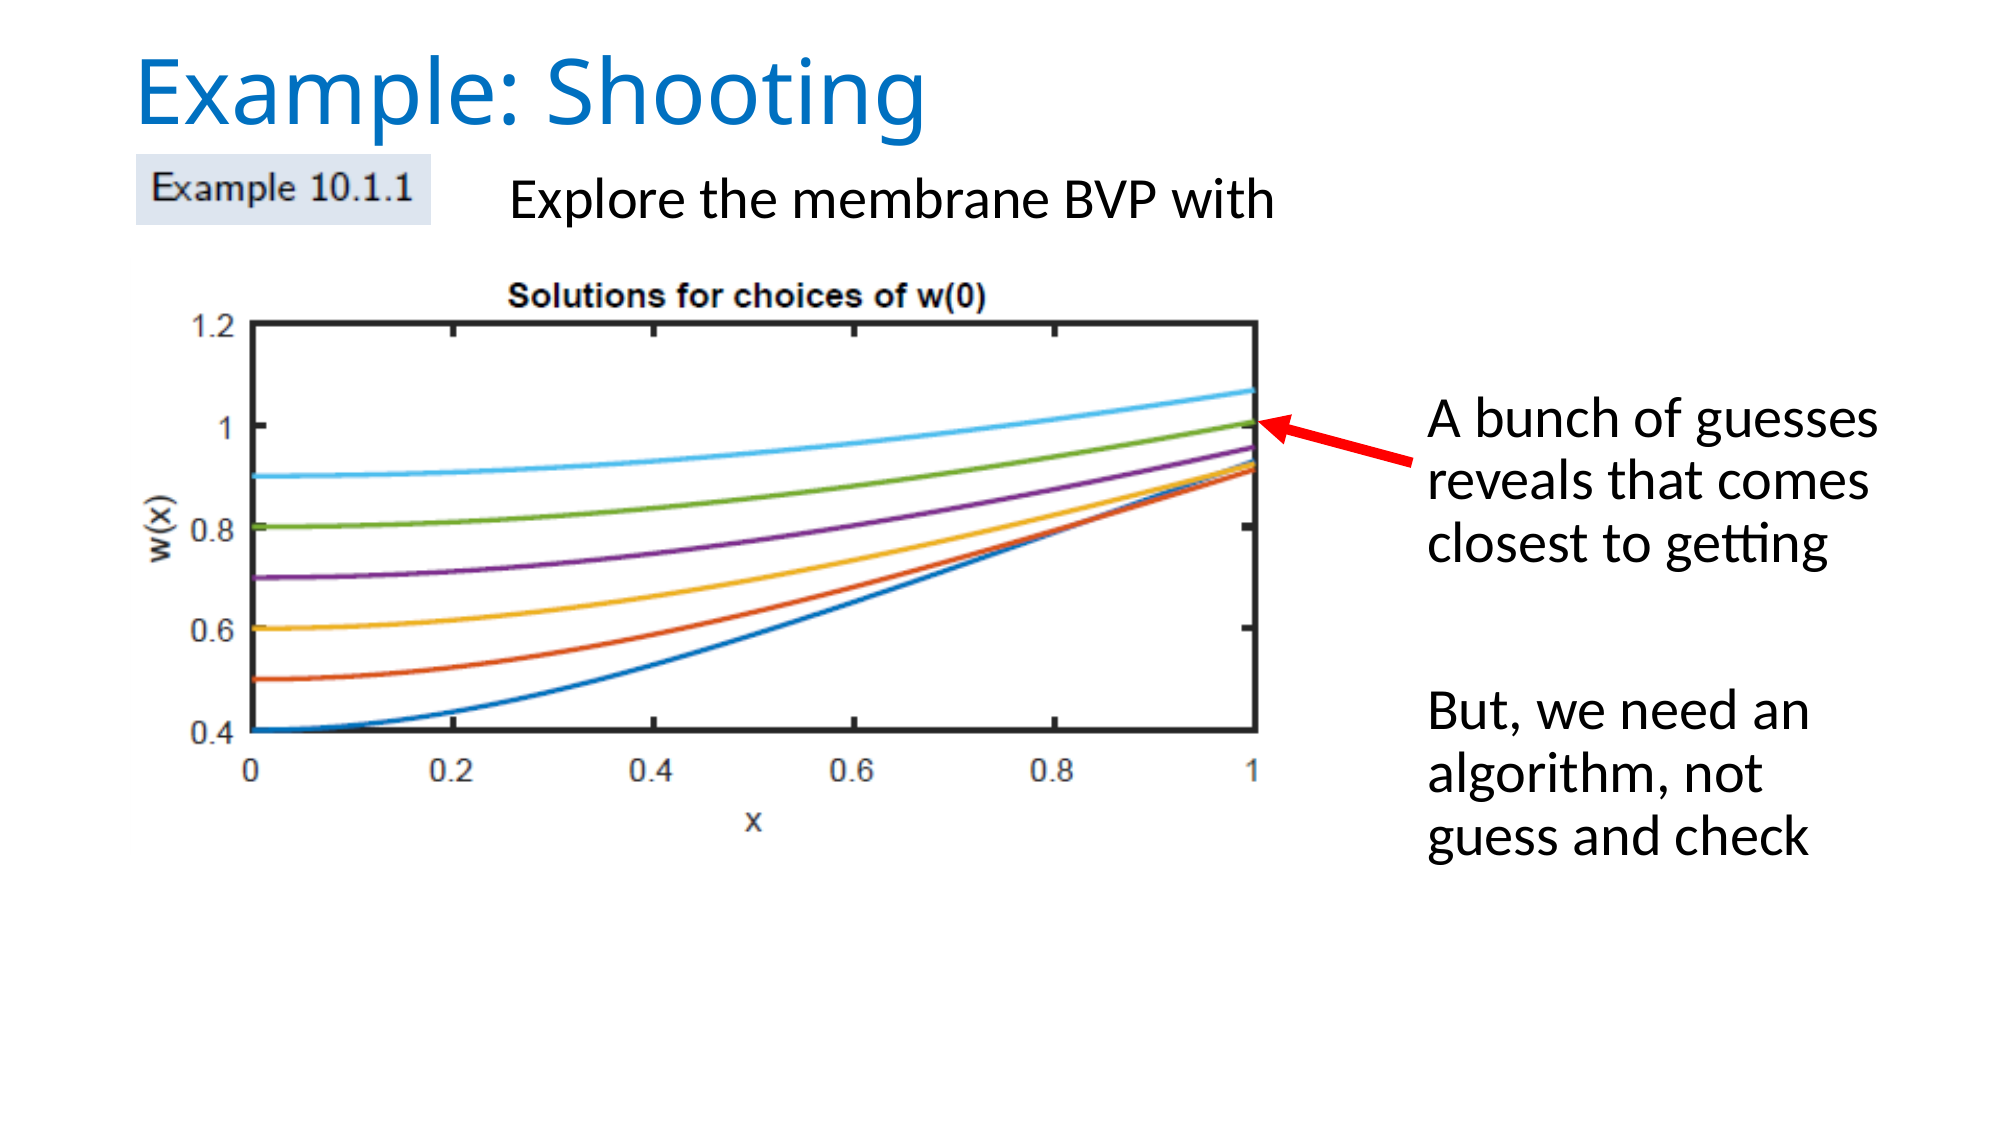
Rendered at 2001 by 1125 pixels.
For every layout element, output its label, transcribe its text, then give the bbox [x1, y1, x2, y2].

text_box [1257, 421, 1413, 463]
title Example: Shooting [118, 37, 1593, 152]
picture [129, 258, 1309, 855]
picture [136, 154, 431, 225]
